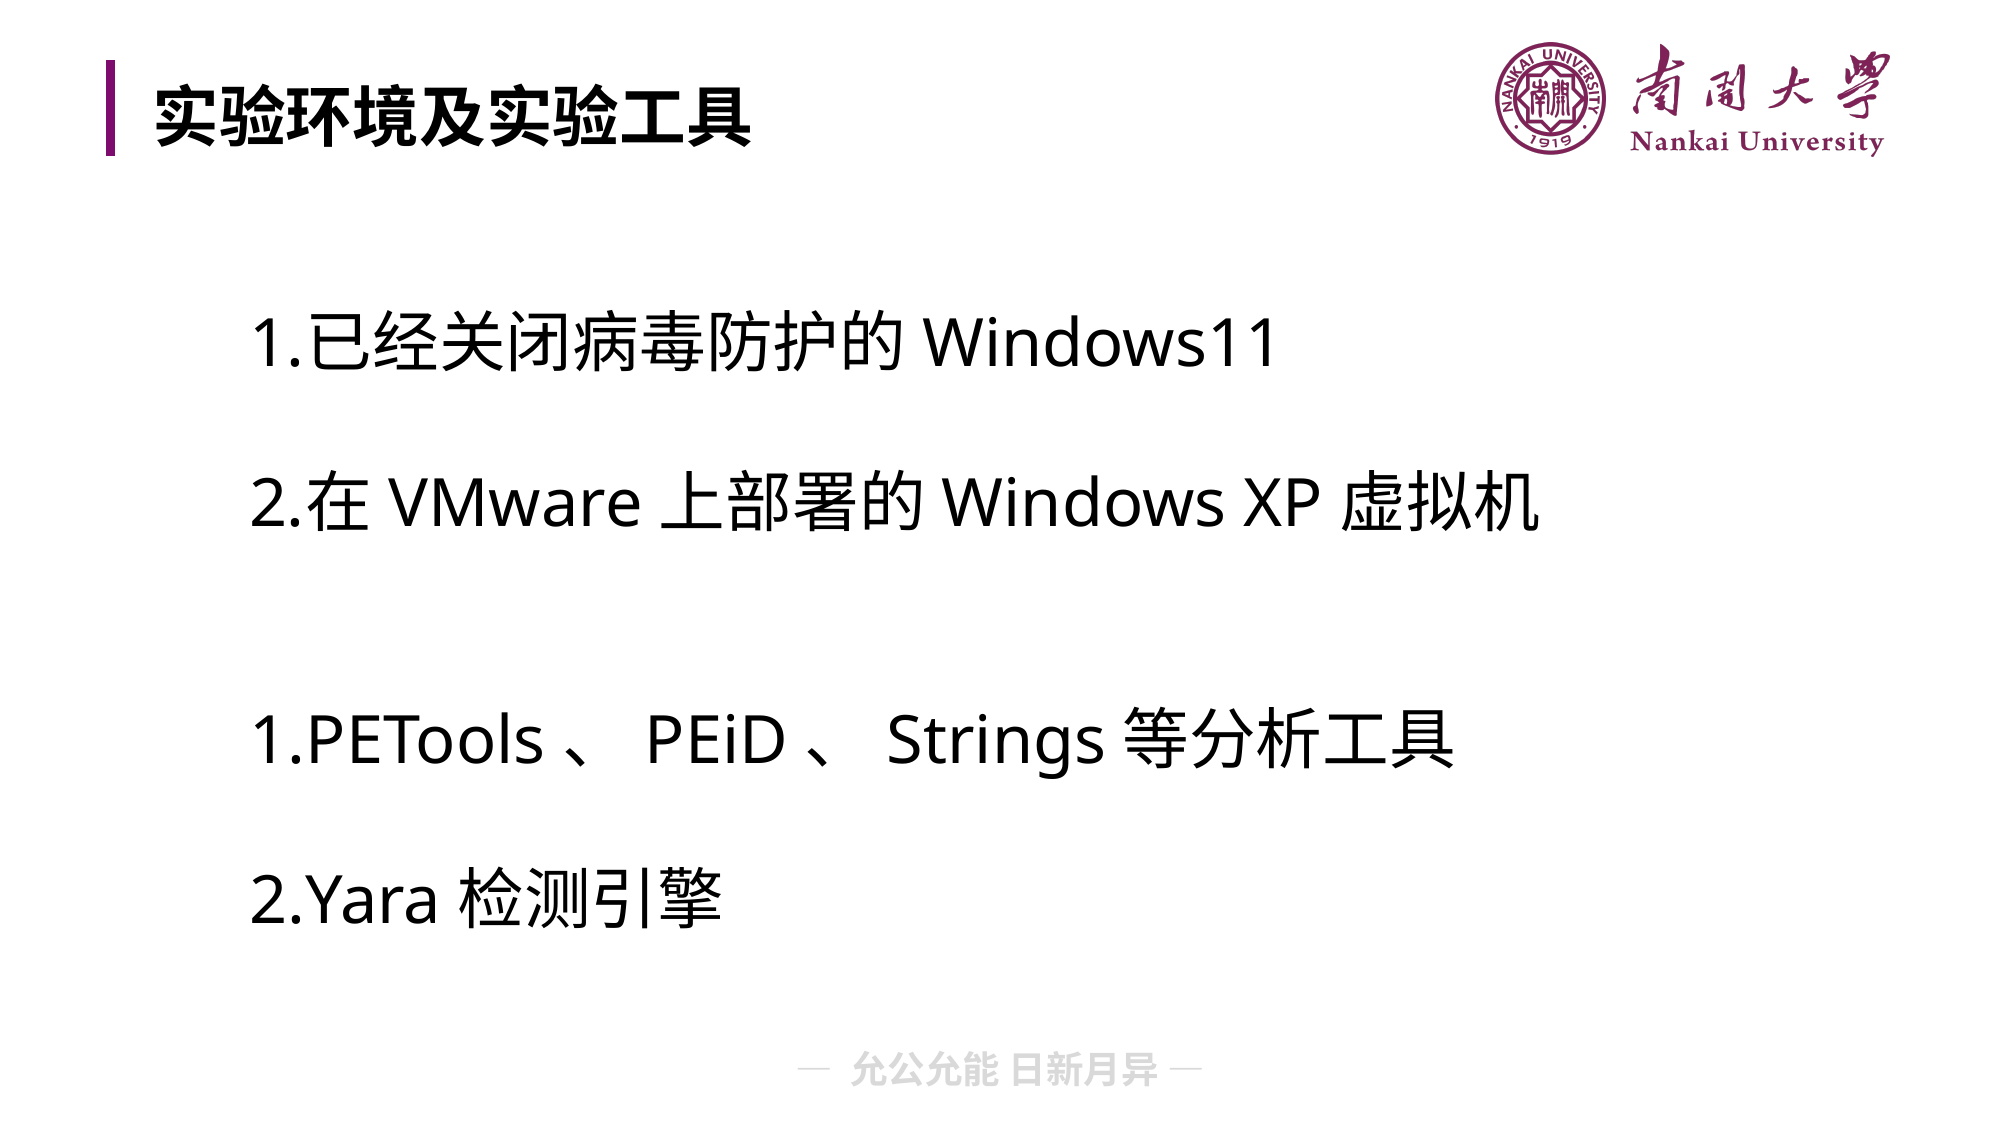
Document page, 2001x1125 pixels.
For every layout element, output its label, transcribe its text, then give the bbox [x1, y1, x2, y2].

title 实验环境及实验工具 [137, 48, 1000, 191]
picture [1495, 42, 1890, 157]
text_box PETools、PEiD、Strings等分析工具 Yara检测引擎 [234, 609, 1577, 945]
text_box 已经关闭病毒防护的Windows11 在VMware上部署的Windows XP虚拟机 [234, 212, 1577, 547]
